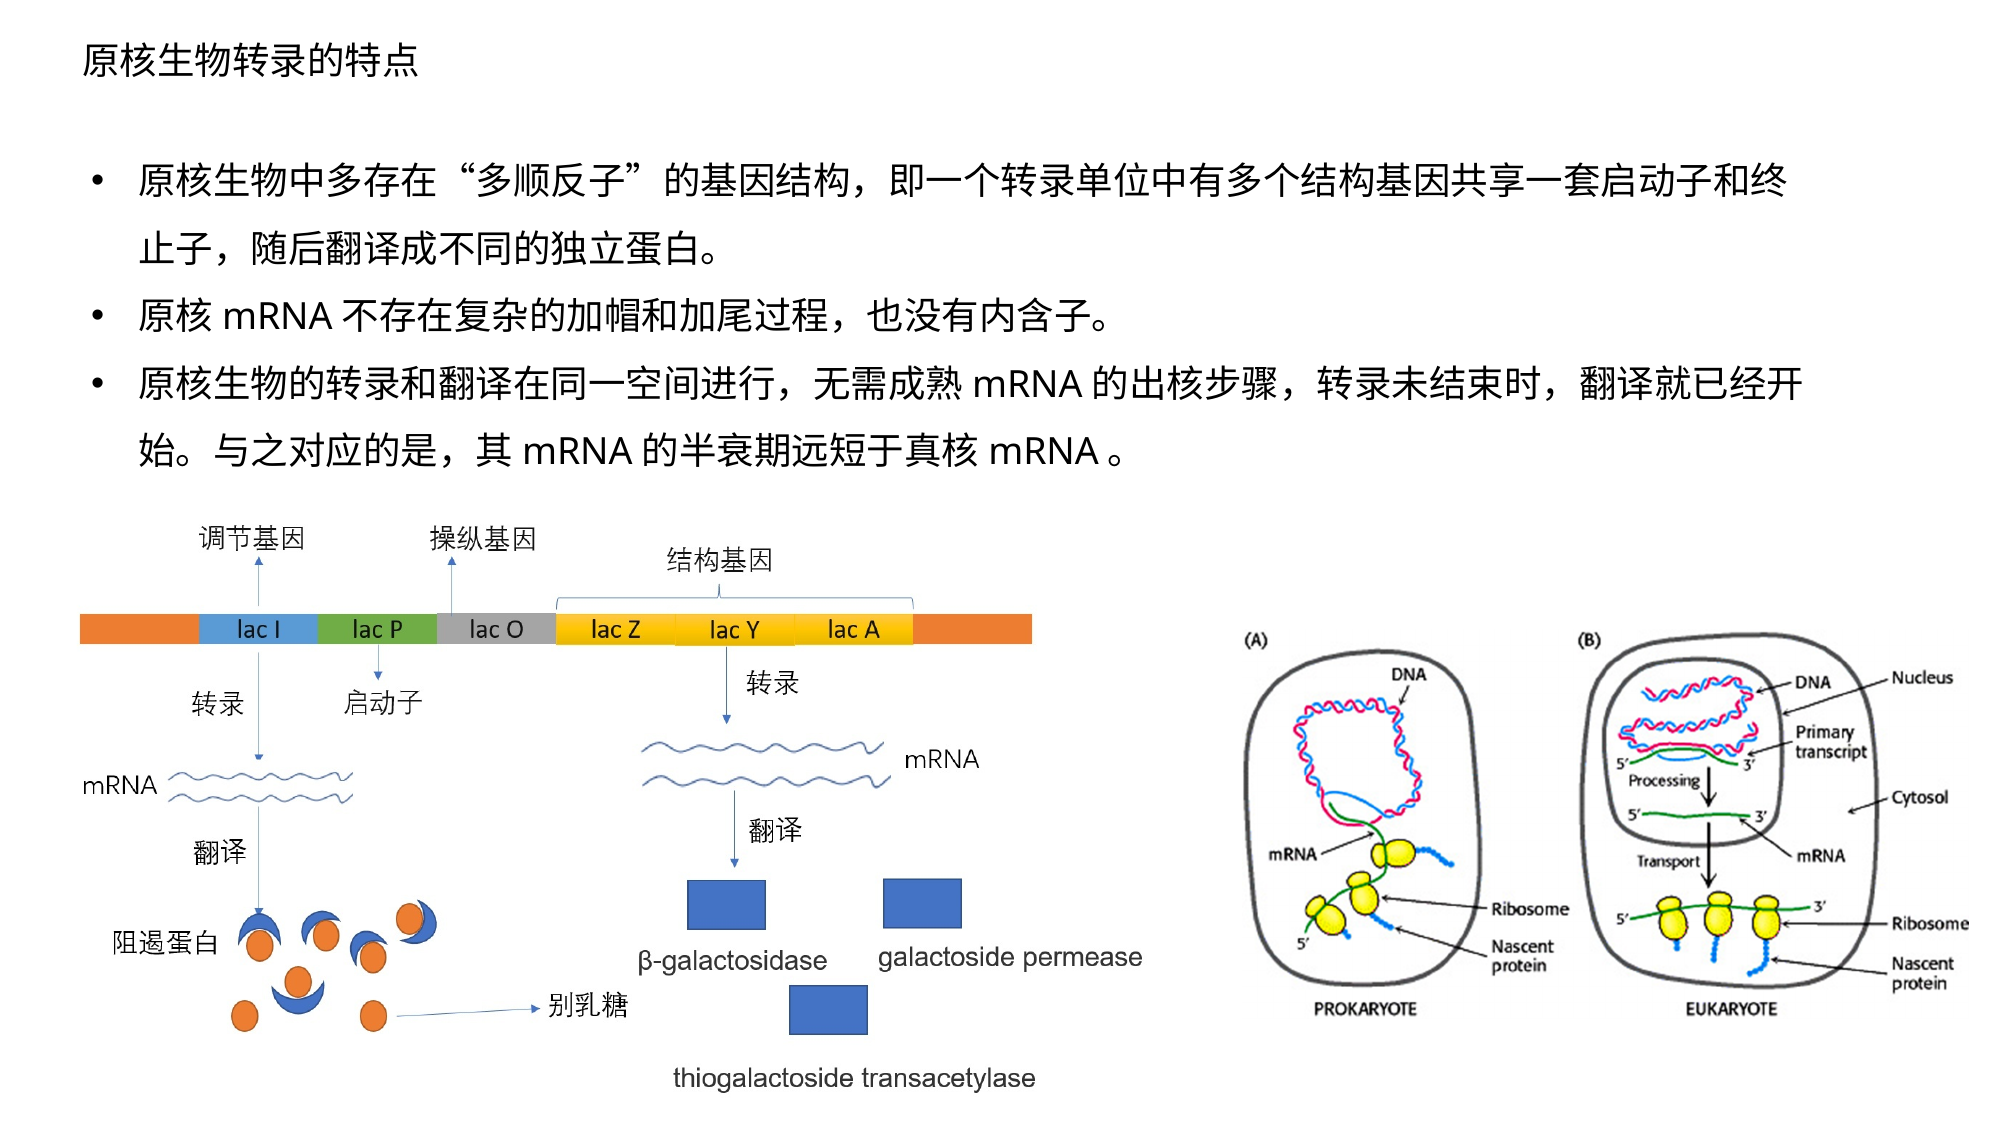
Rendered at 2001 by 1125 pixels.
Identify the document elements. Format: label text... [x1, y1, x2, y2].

picture [1242, 629, 1969, 1019]
text_box 原核生物转录的特点 [67, 29, 435, 90]
text_box 原核生物中多存在“多顺反子”的基因结构，即一个转录单位中有多个结构基因共享一套启动子和终止子，随后翻译成不同的独立蛋白。 原核mRNA不存在复杂的加帽和加尾过程，也没有内含子。 原核生物的转录和翻译在同一空间进行，无需成熟mRNA的出核步骤，转录未结束时，翻译就已经开始。与之对应的是，其mRNA的半衰期远短于真核mRNA。 [76, 127, 1822, 480]
picture [65, 512, 1158, 1110]
